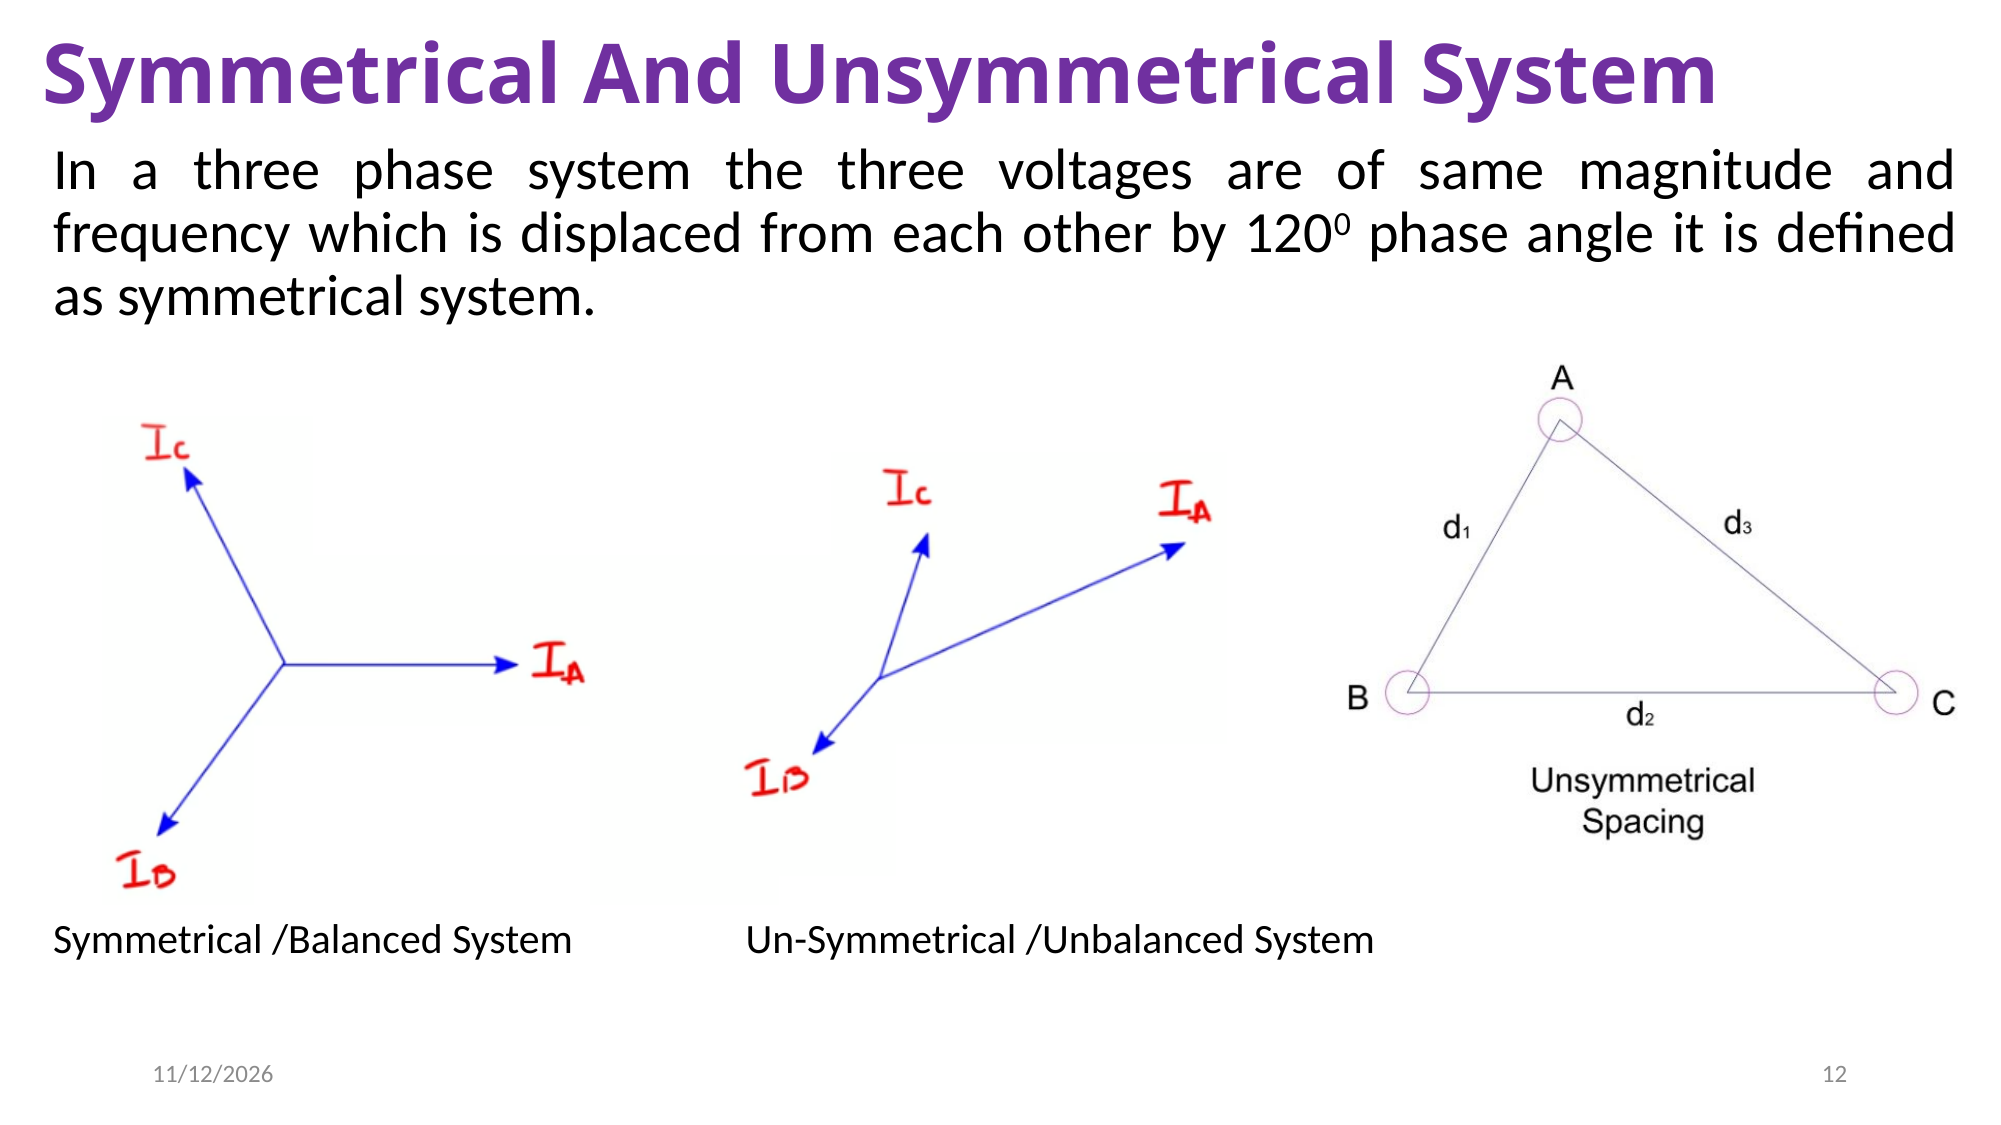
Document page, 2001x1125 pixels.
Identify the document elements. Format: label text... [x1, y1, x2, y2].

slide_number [137, 1042, 588, 1103]
text_box Symmetrical /Balanced System [38, 904, 610, 970]
slide_number 12 [1412, 1042, 1863, 1103]
text_box Un-Symmetrical /Unbalanced System [730, 904, 1436, 970]
picture [101, 398, 1227, 905]
list In a three phase system the three voltages are of same magnitude and frequency which is displaced from each other by 1200 phase angle it is defined as symmetrical system. [38, 132, 1973, 846]
title Symmetrical And Unsymmetrical System [27, 22, 1753, 132]
picture [1290, 347, 1973, 858]
